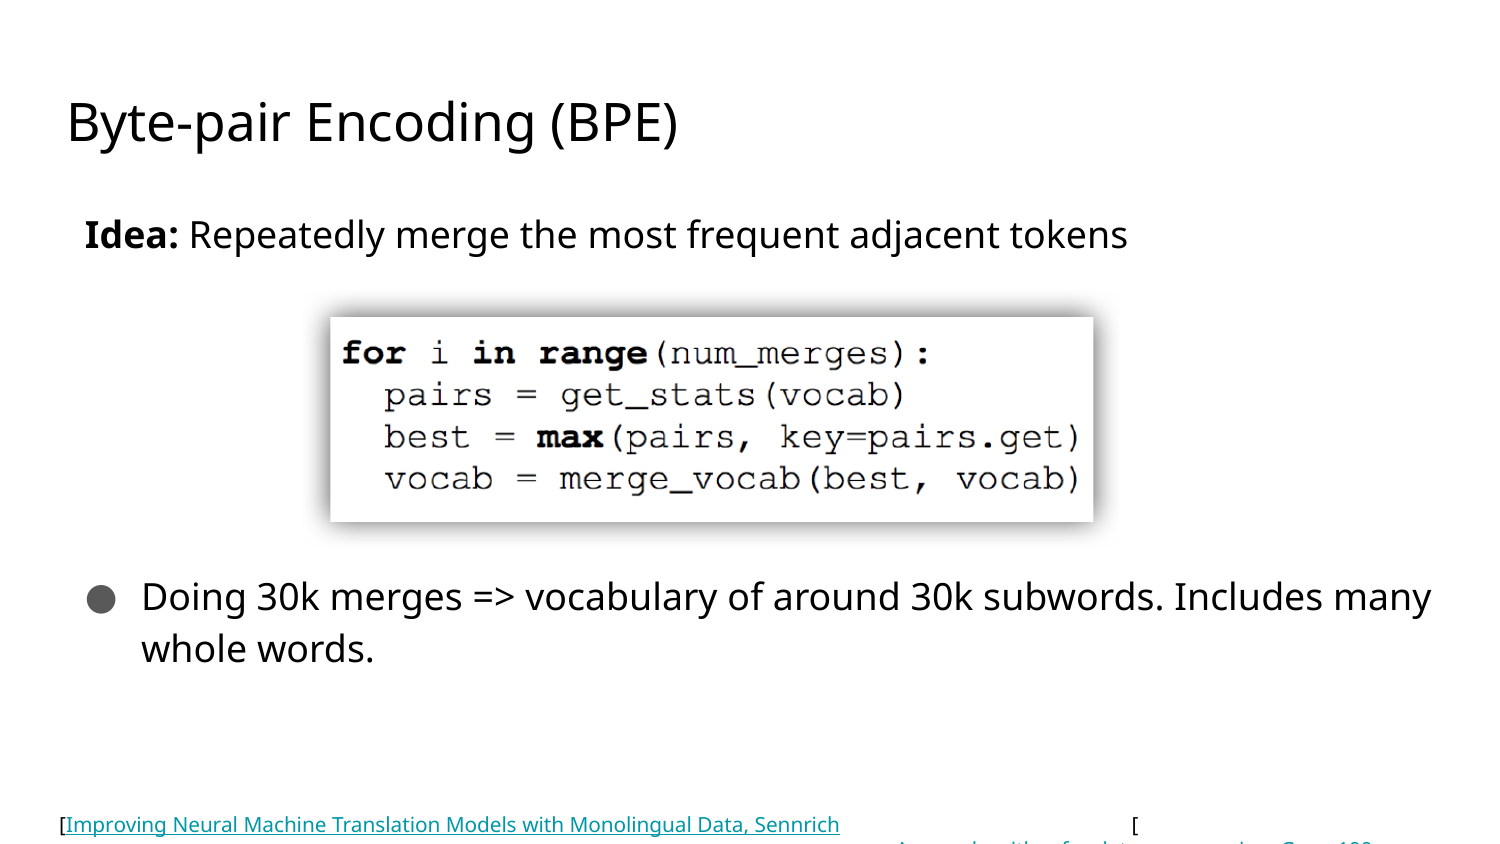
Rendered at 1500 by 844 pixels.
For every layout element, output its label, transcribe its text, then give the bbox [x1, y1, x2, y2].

text_box [Improving Neural Machine Translation Models with Monolingual Data, Sennrich et al. 2016] [9, 803, 890, 844]
picture [330, 317, 1094, 522]
title Byte-pair Encoding (BPE) [51, 72, 1449, 167]
text_box [A new algorithm for data compression, Gage 1994] [890, 803, 1390, 844]
list Idea: Repeatedly merge the most frequent adjacent tokens Doing 30k merges => vocabulary of around 30k subwords. Includes many whole words. [51, 189, 1449, 750]
